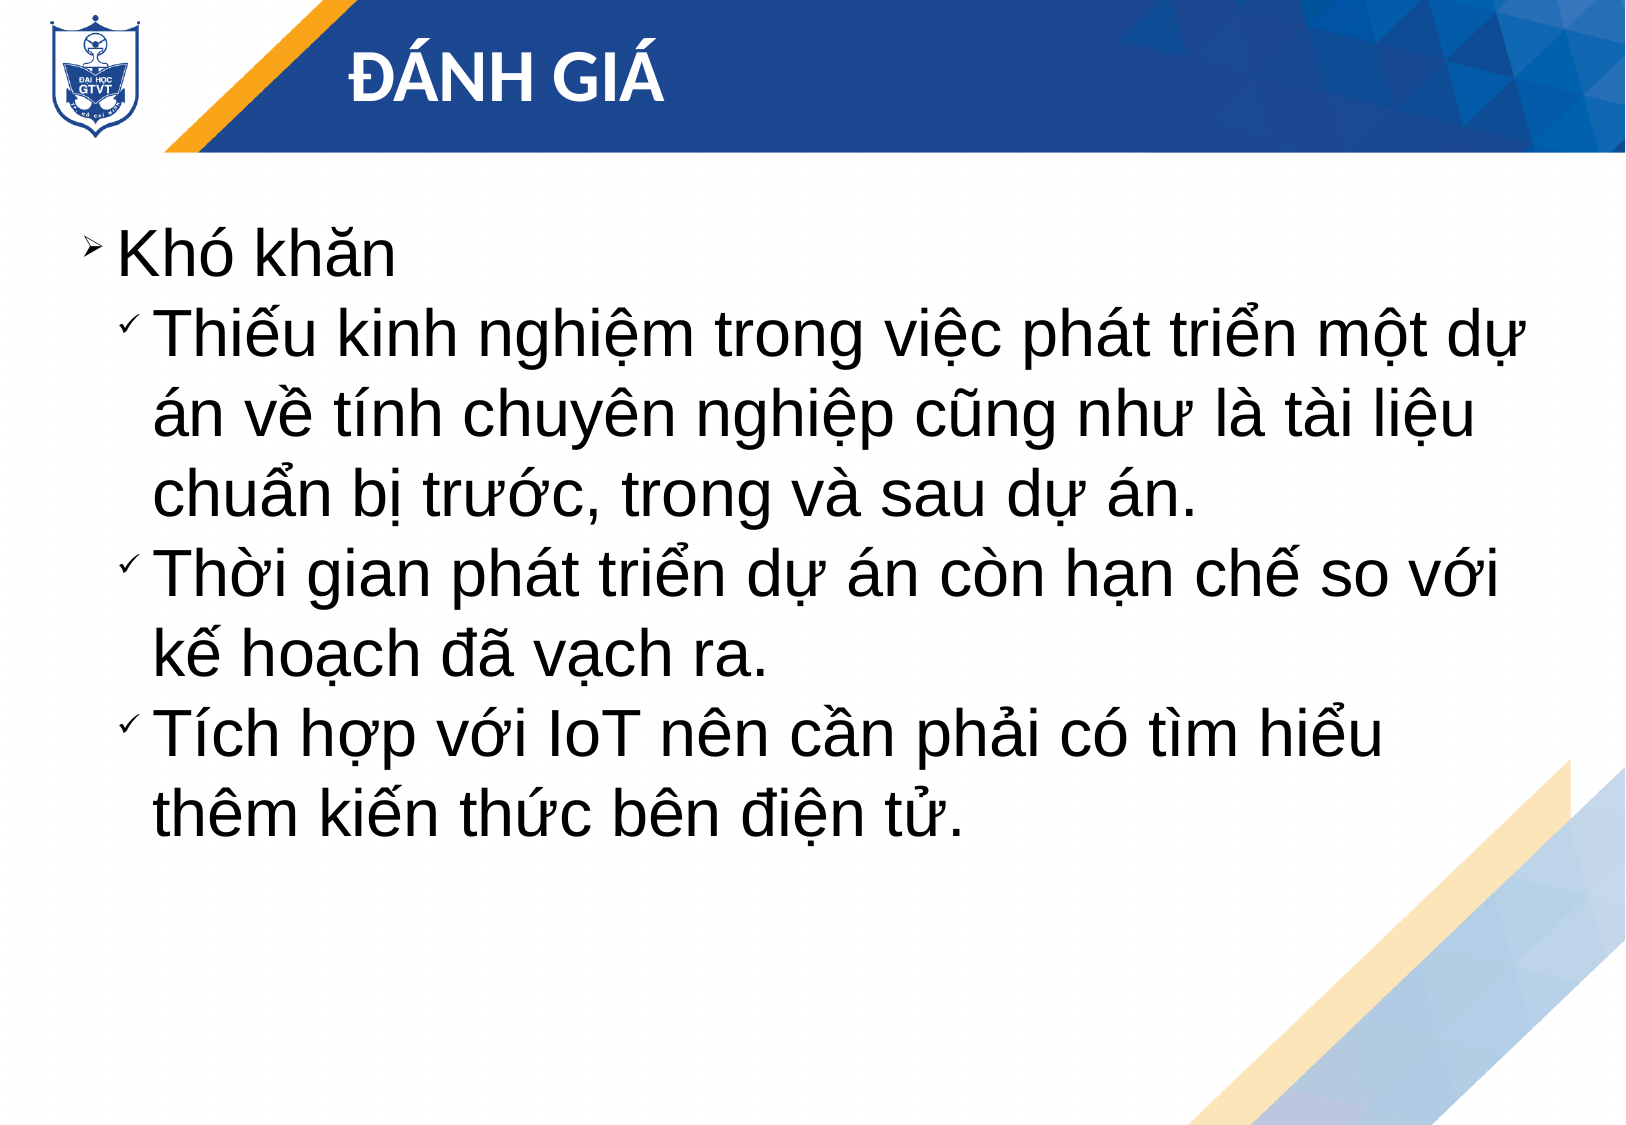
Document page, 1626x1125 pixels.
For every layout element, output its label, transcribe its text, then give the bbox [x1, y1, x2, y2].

picture [0, 0, 1626, 1125]
text_box ĐÁNH GIÁ [332, 0, 1625, 185]
text_box Khó khăn Thiếu kinh nghiệm trong việc phát triển một dự án về tính chuyên nghiệp cũng như là tài liệu chuẩn bị trước, trong và sau dự án. Thời gian phát triển dự án còn hạn chế so với kế hoạch đã vạch ra. Tích hợp với IoT nên cần phải có tìm hiểu thêm kiến thức bên điện tử. [81, 204, 1543, 856]
